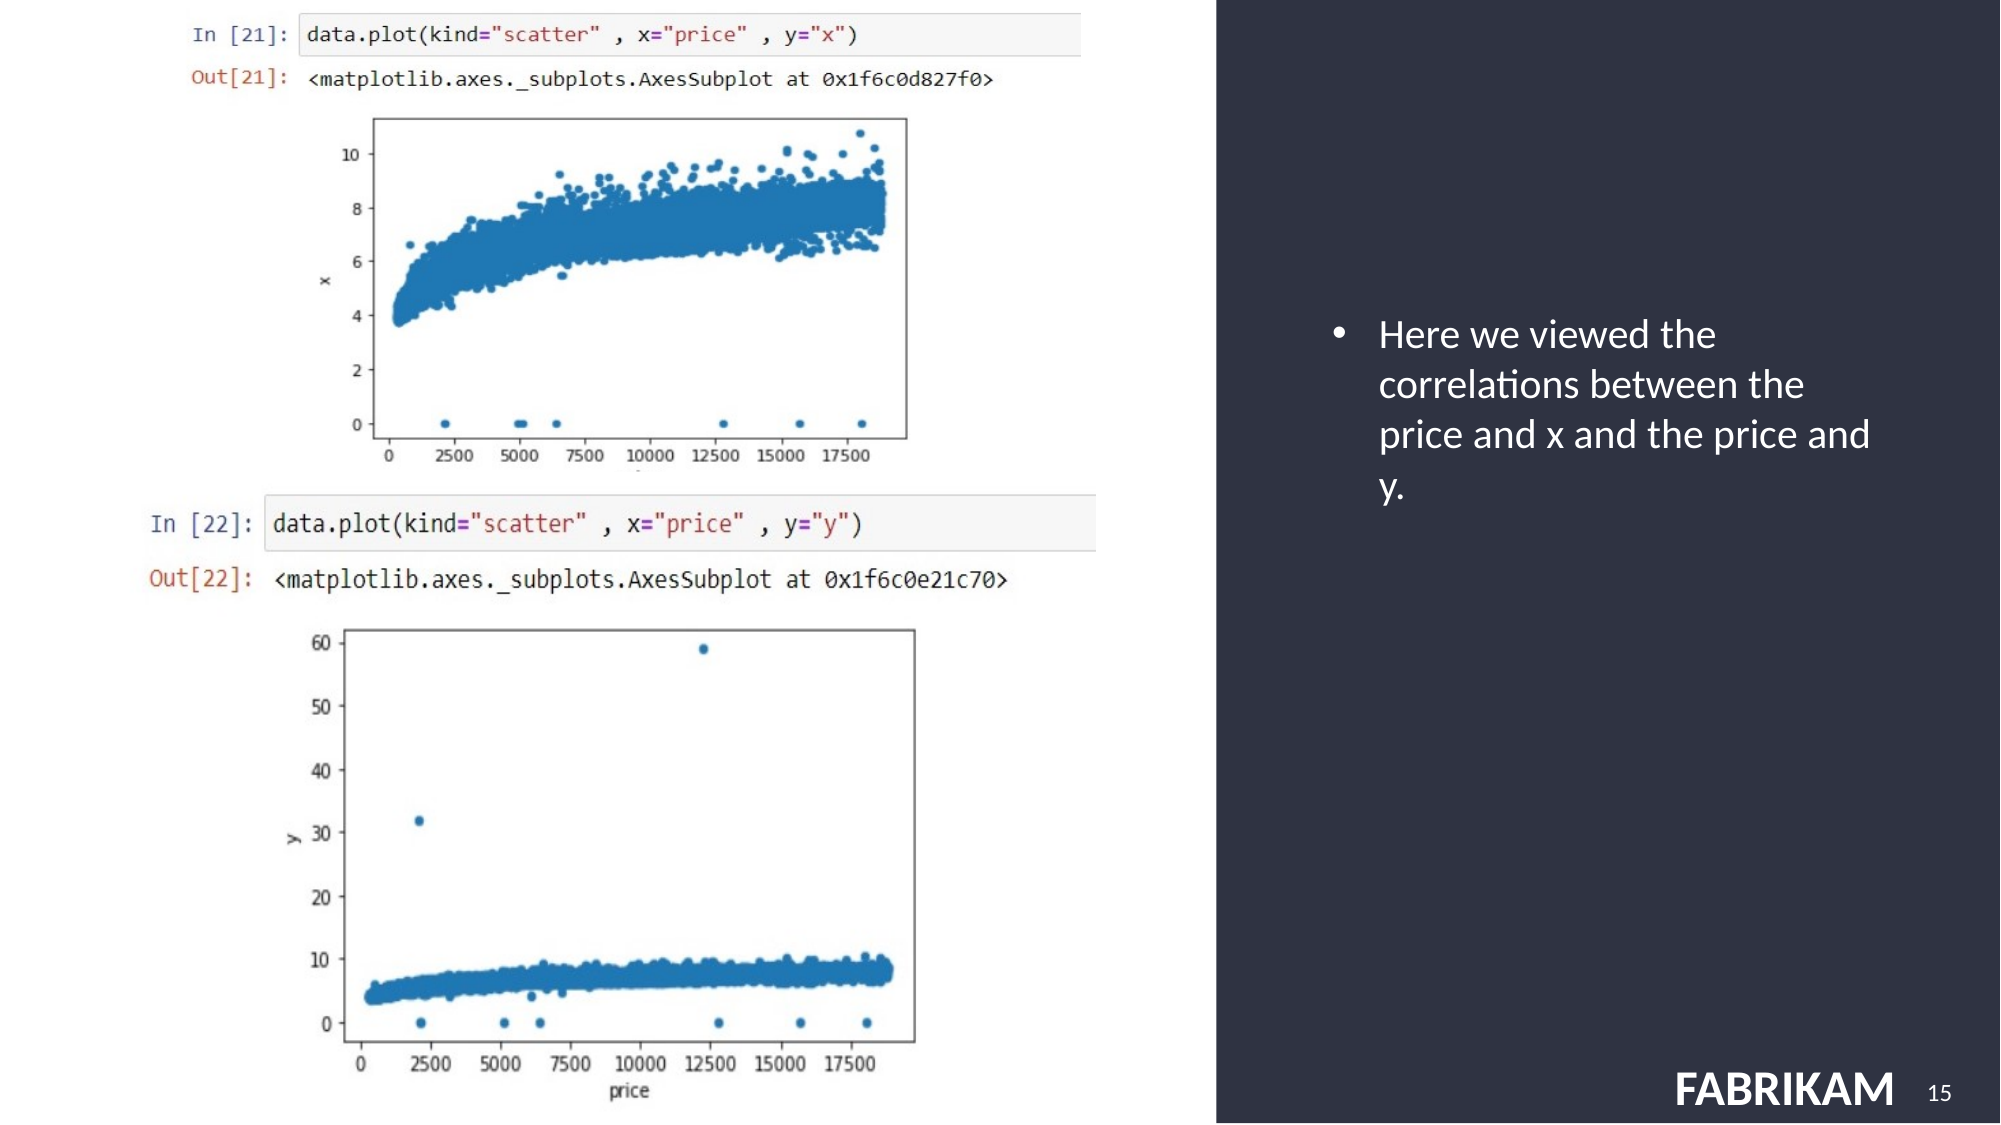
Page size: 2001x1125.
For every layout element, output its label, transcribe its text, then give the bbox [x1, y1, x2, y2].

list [146, 0, 1081, 472]
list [109, 472, 1096, 1125]
text_box Here we viewed the correlations between the price and x and the price and y. [1317, 299, 1895, 515]
slide_number 15 [1894, 1061, 1968, 1121]
